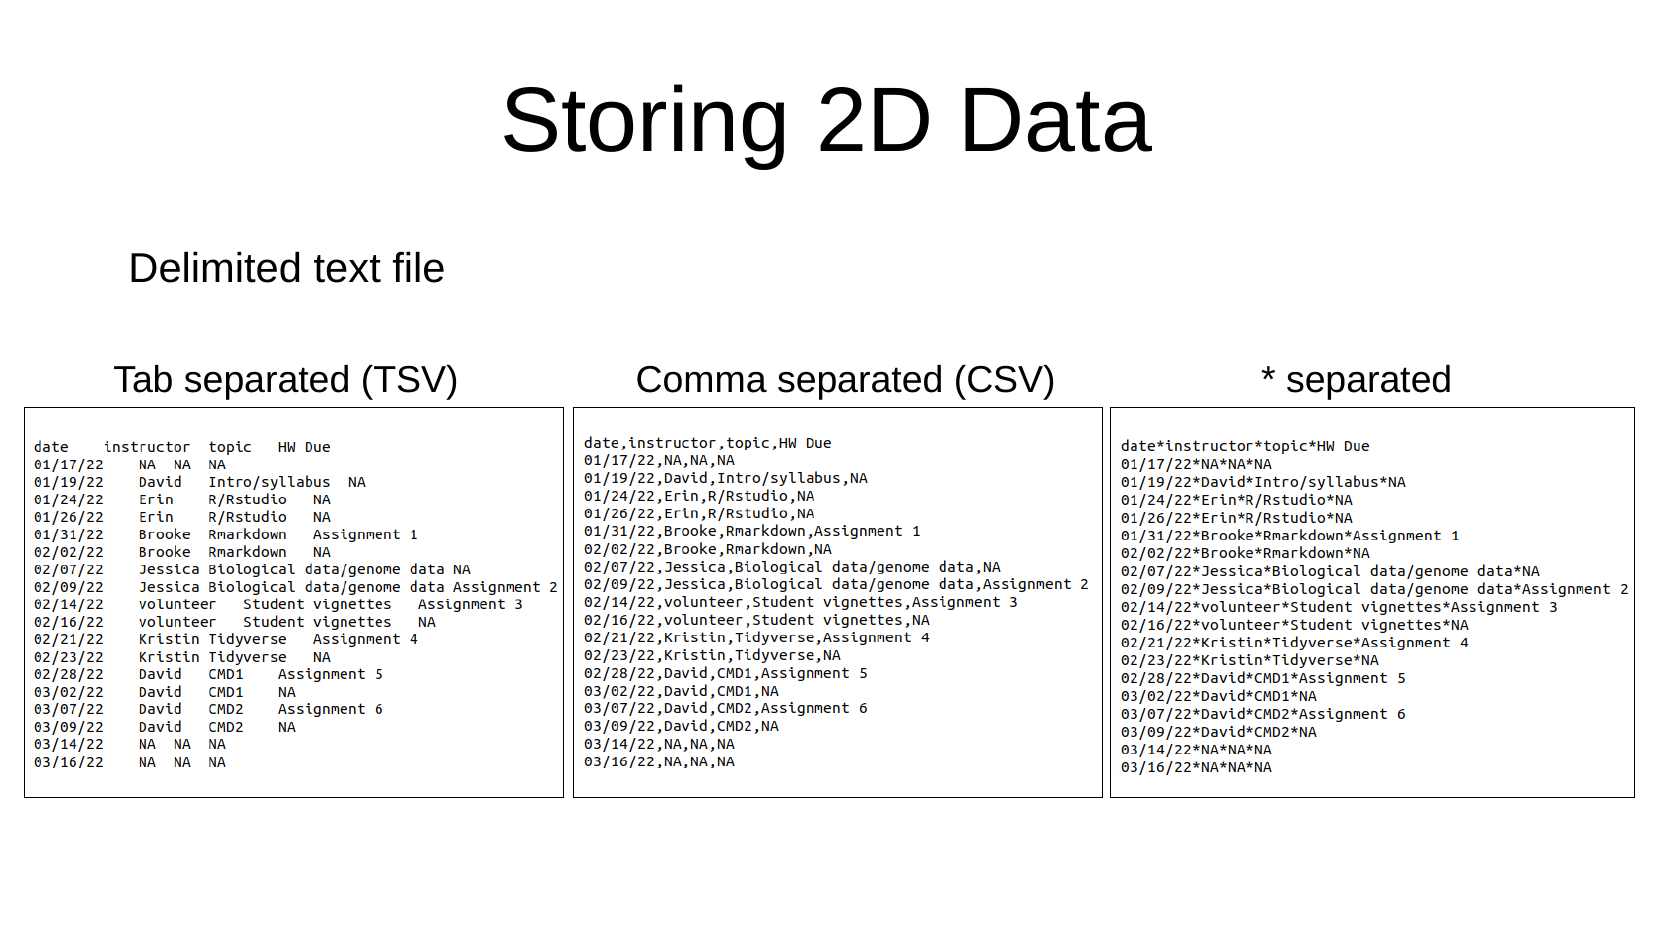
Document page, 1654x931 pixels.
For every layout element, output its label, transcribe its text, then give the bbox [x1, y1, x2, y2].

text_box * separated [1246, 347, 1525, 408]
text_box [573, 407, 1103, 436]
picture [29, 436, 1104, 768]
text_box Comma separated (CSV) [620, 347, 1075, 408]
text_box [24, 770, 564, 798]
text_box Storing 2D Data [82, 37, 1571, 193]
text_box Tab separated (TSV) [98, 347, 534, 408]
picture [1116, 437, 1643, 783]
text_box [573, 776, 1103, 798]
text_box [1110, 407, 1635, 798]
text_box Delimited text file [113, 233, 735, 366]
text_box [24, 407, 564, 442]
